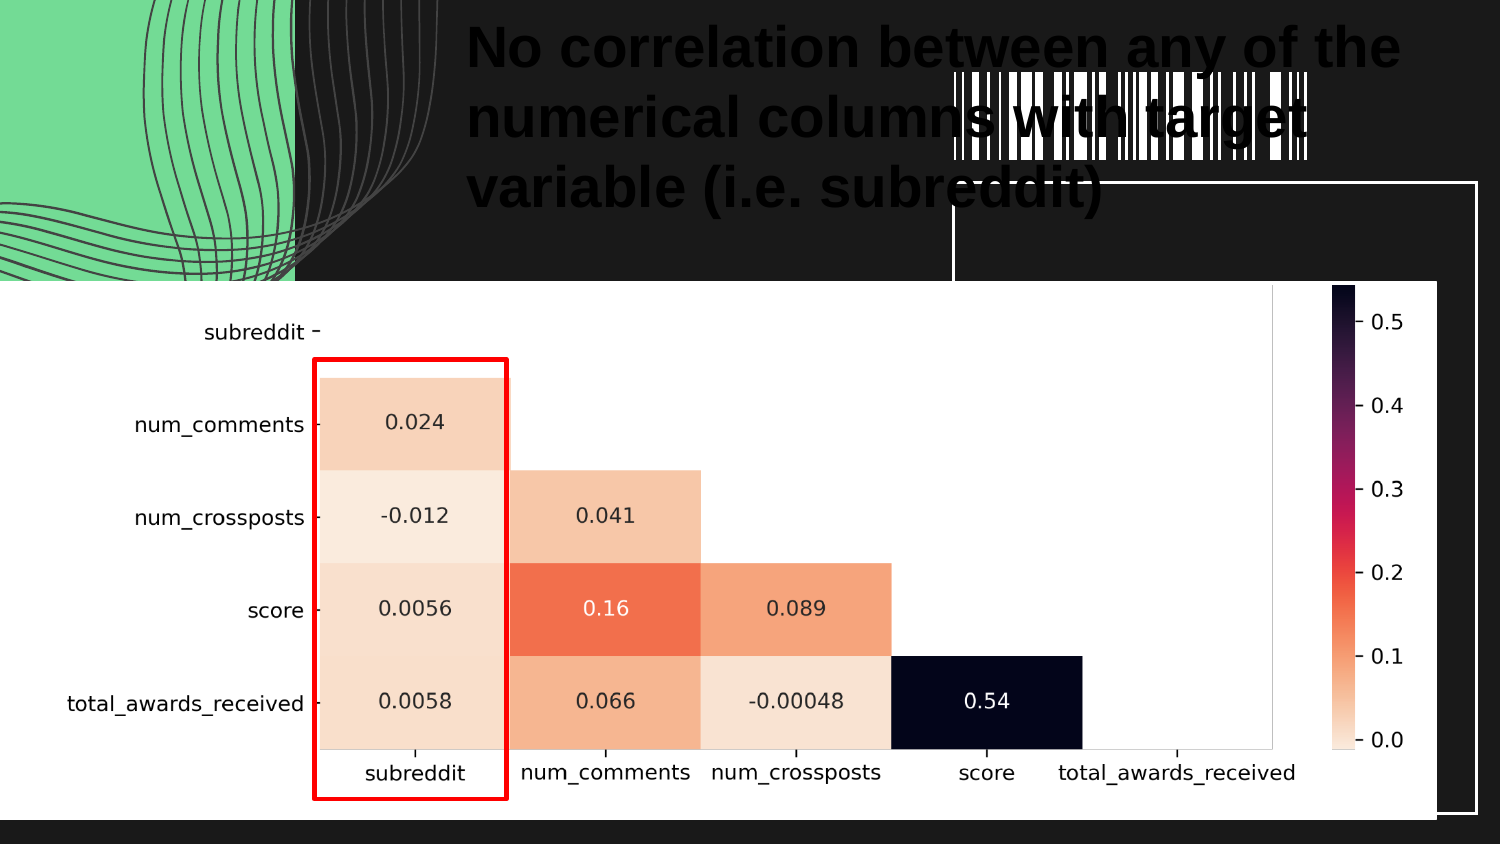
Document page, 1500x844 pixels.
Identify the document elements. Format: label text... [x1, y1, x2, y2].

title No correlation between any of the numerical columns with target variable (i.e. subreddit) [451, 0, 1469, 211]
text_box [0, 281, 1437, 820]
picture [51, 268, 1420, 800]
